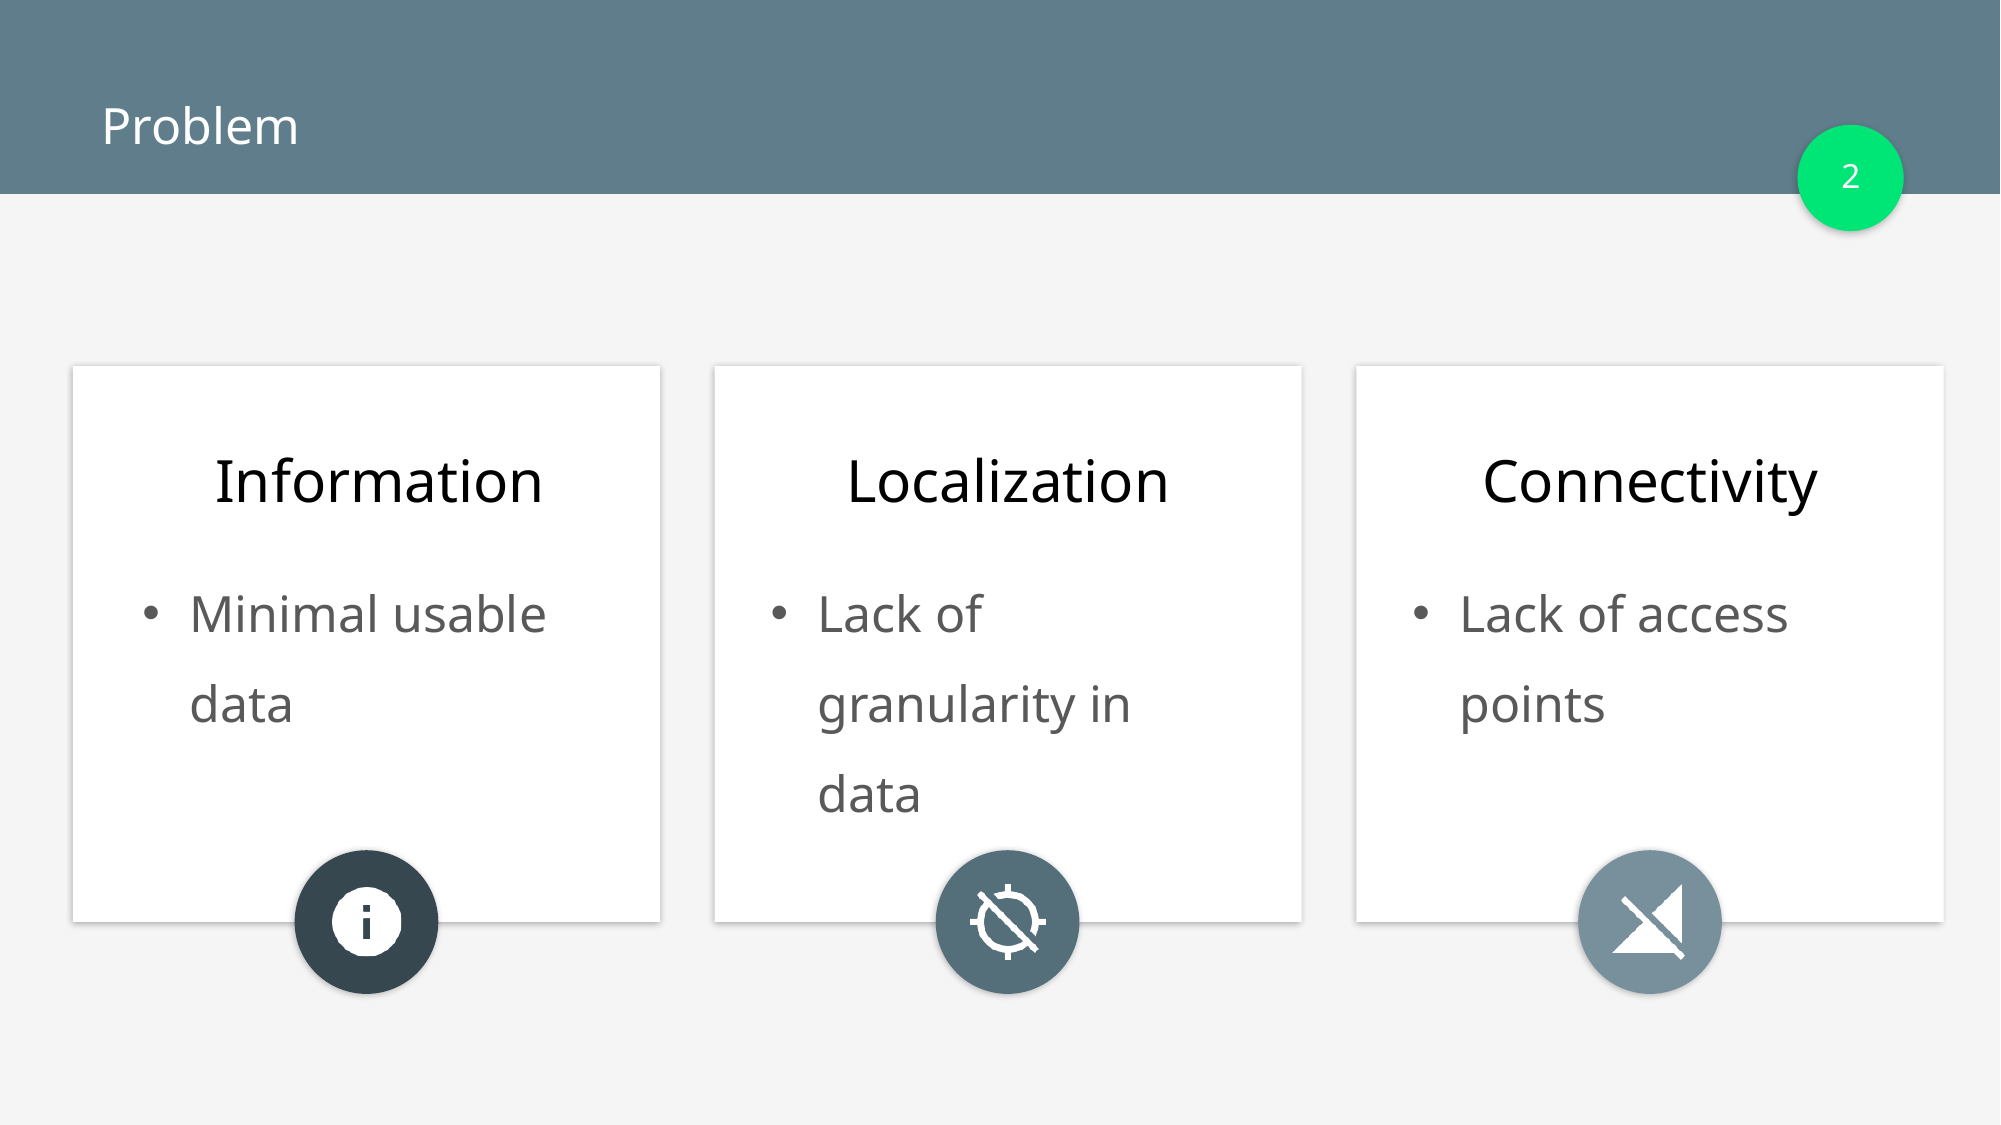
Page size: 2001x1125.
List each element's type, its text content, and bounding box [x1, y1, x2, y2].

text_box [1355, 365, 1945, 923]
picture [1608, 880, 1692, 964]
text_box Minimal usable data [127, 545, 633, 740]
text_box Information [127, 422, 633, 521]
text_box Connectivity [1397, 422, 1903, 521]
text_box [714, 365, 1303, 923]
text_box [1577, 849, 1723, 995]
picture [325, 880, 408, 964]
text_box Localization [755, 422, 1261, 521]
text_box [72, 365, 661, 923]
text_box [293, 849, 440, 995]
title Problem [86, 94, 1929, 165]
slide_number 2 [1791, 148, 1911, 209]
picture [966, 880, 1049, 964]
text_box Lack of access points [1397, 545, 1903, 740]
text_box [934, 849, 1081, 995]
text_box Lack of granularity in data [755, 545, 1261, 830]
